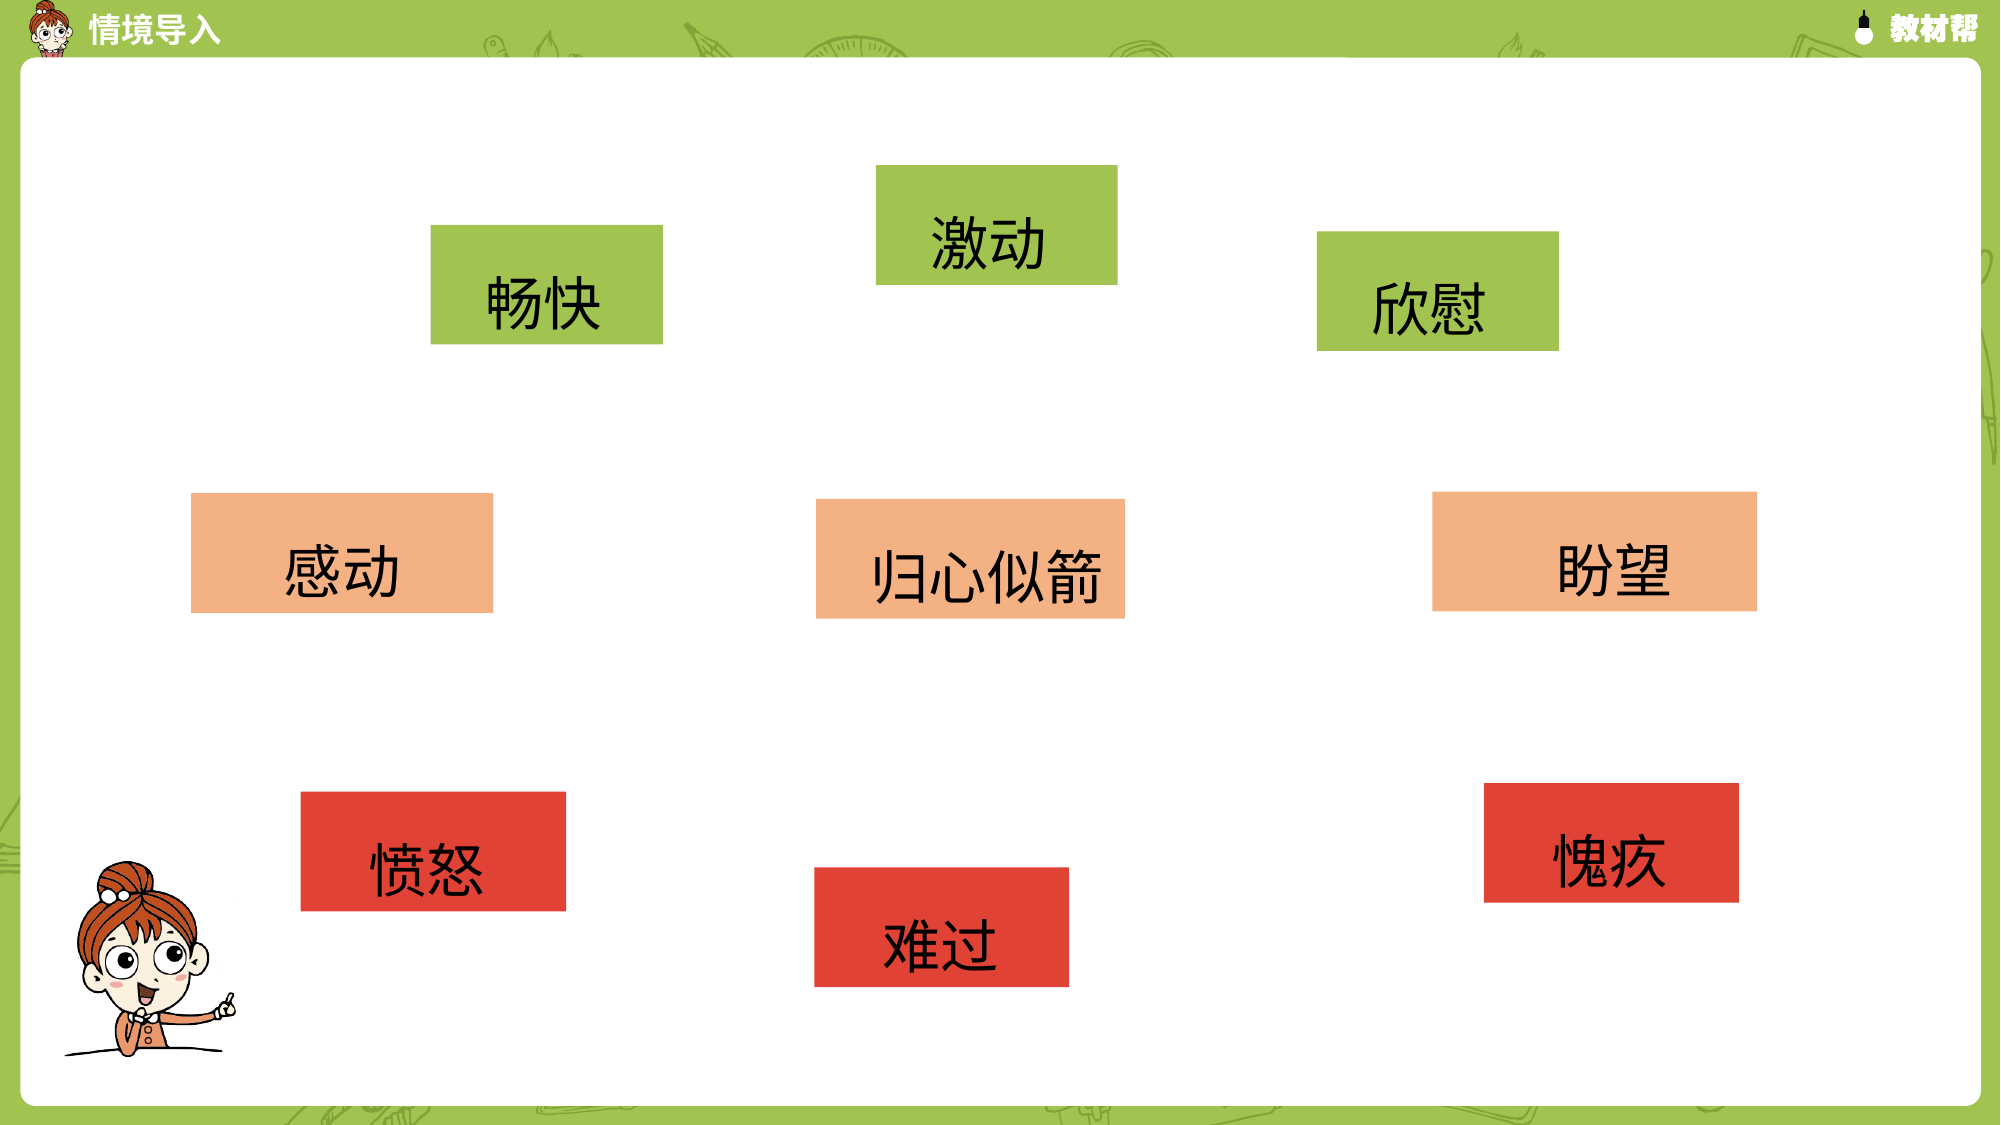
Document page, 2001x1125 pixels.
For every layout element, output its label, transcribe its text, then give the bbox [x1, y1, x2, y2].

picture [28, 0, 82, 59]
text_box 畅快 [430, 224, 663, 345]
text_box 欣慰 [1316, 231, 1559, 351]
text_box 感动 [191, 493, 494, 613]
picture [43, 861, 291, 1057]
text_box 激动 [875, 165, 1118, 285]
text_box 难过 [814, 867, 1070, 988]
text_box 盼望 [1432, 491, 1758, 612]
text_box 愧疚 [1483, 783, 1739, 903]
text_box 愤怒 [300, 791, 567, 912]
text_box 归心似箭 [816, 498, 1125, 619]
